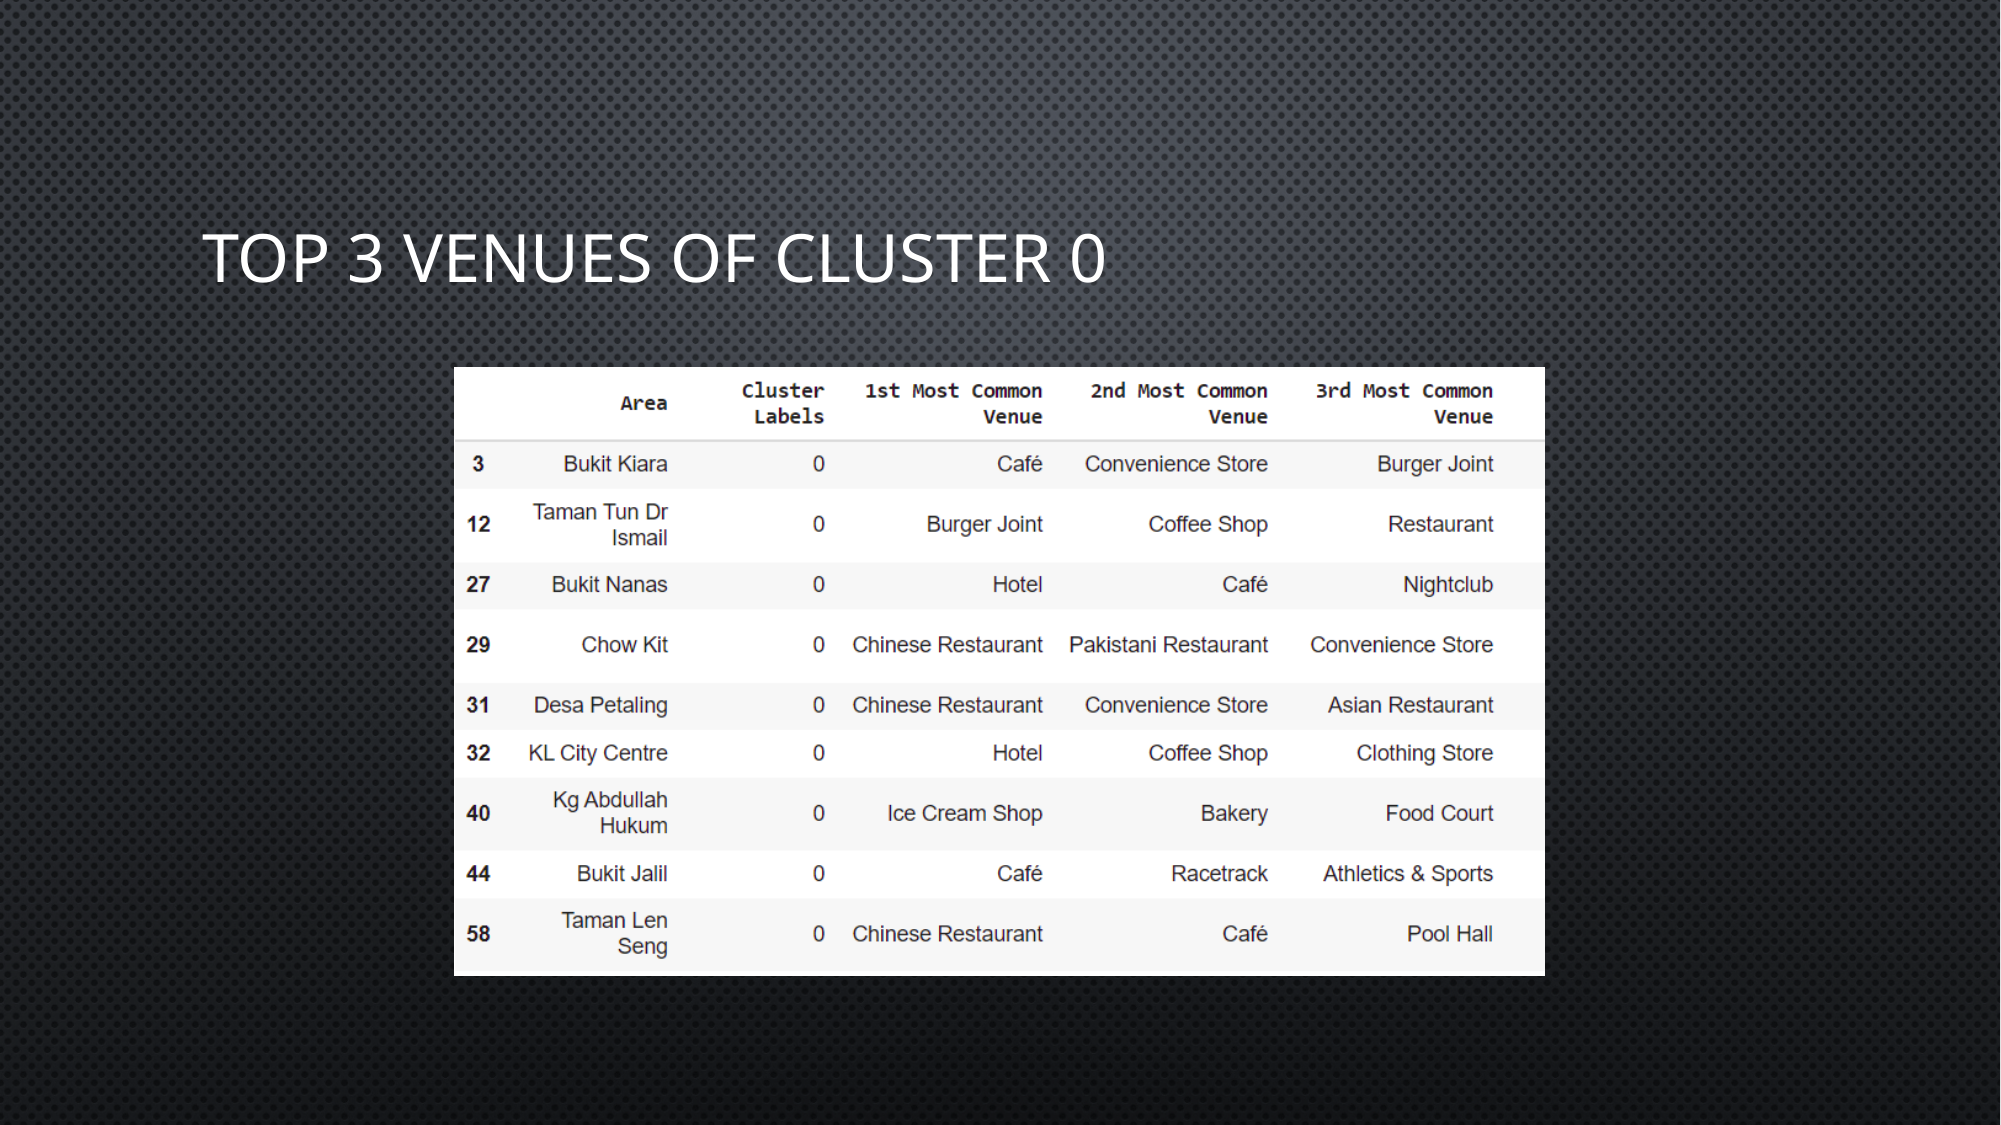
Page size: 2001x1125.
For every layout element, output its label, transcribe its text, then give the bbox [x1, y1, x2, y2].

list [454, 367, 1545, 977]
title Top 3 venues of cluster 0 [187, 99, 1813, 413]
